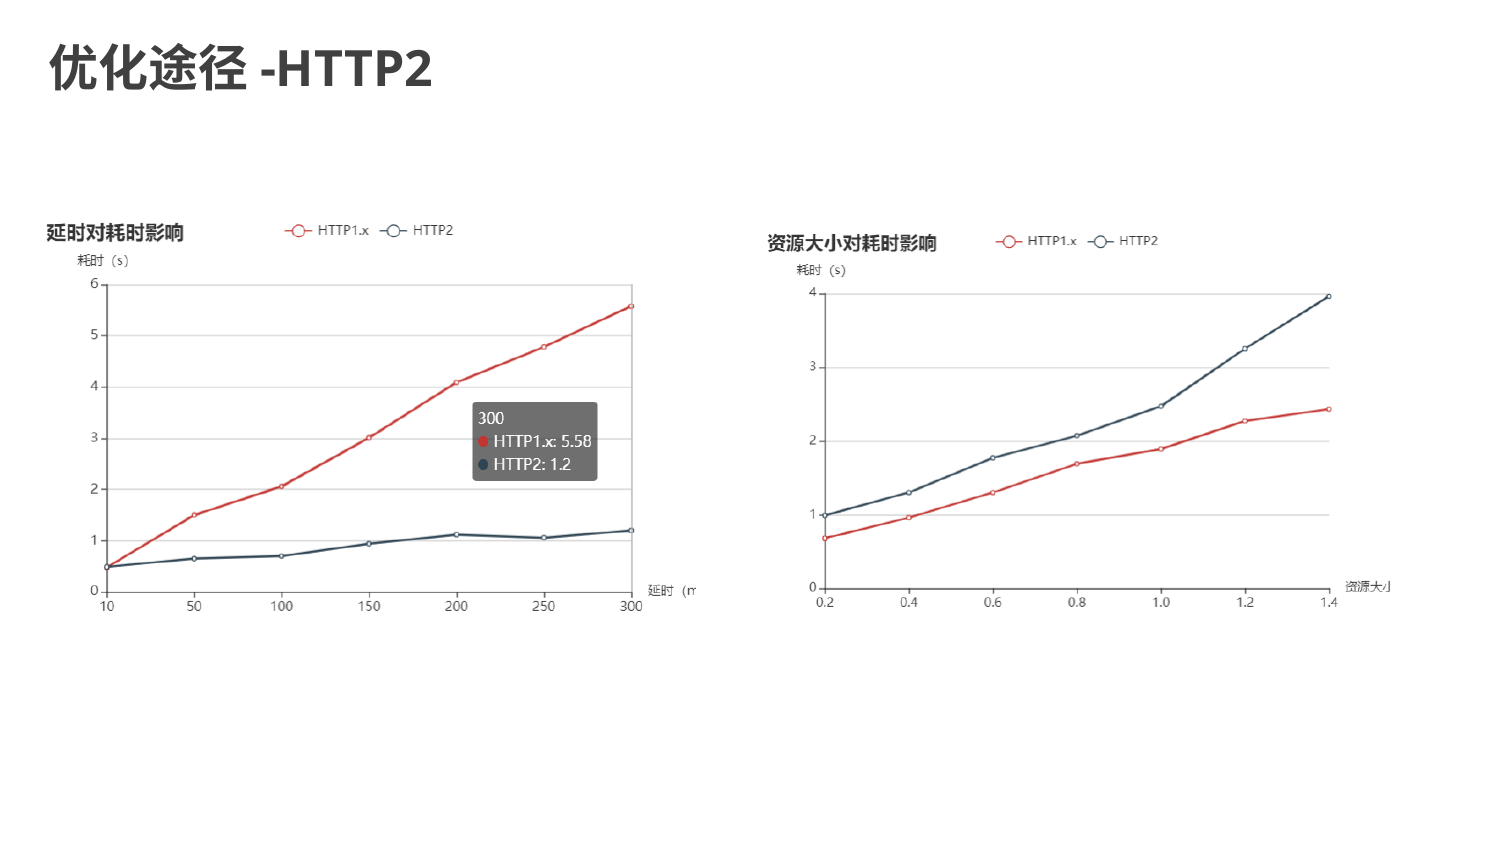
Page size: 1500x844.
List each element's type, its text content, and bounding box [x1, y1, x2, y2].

picture [763, 217, 1424, 631]
picture [32, 213, 731, 631]
text_box 优化途径-HTTP2 [32, 28, 567, 105]
